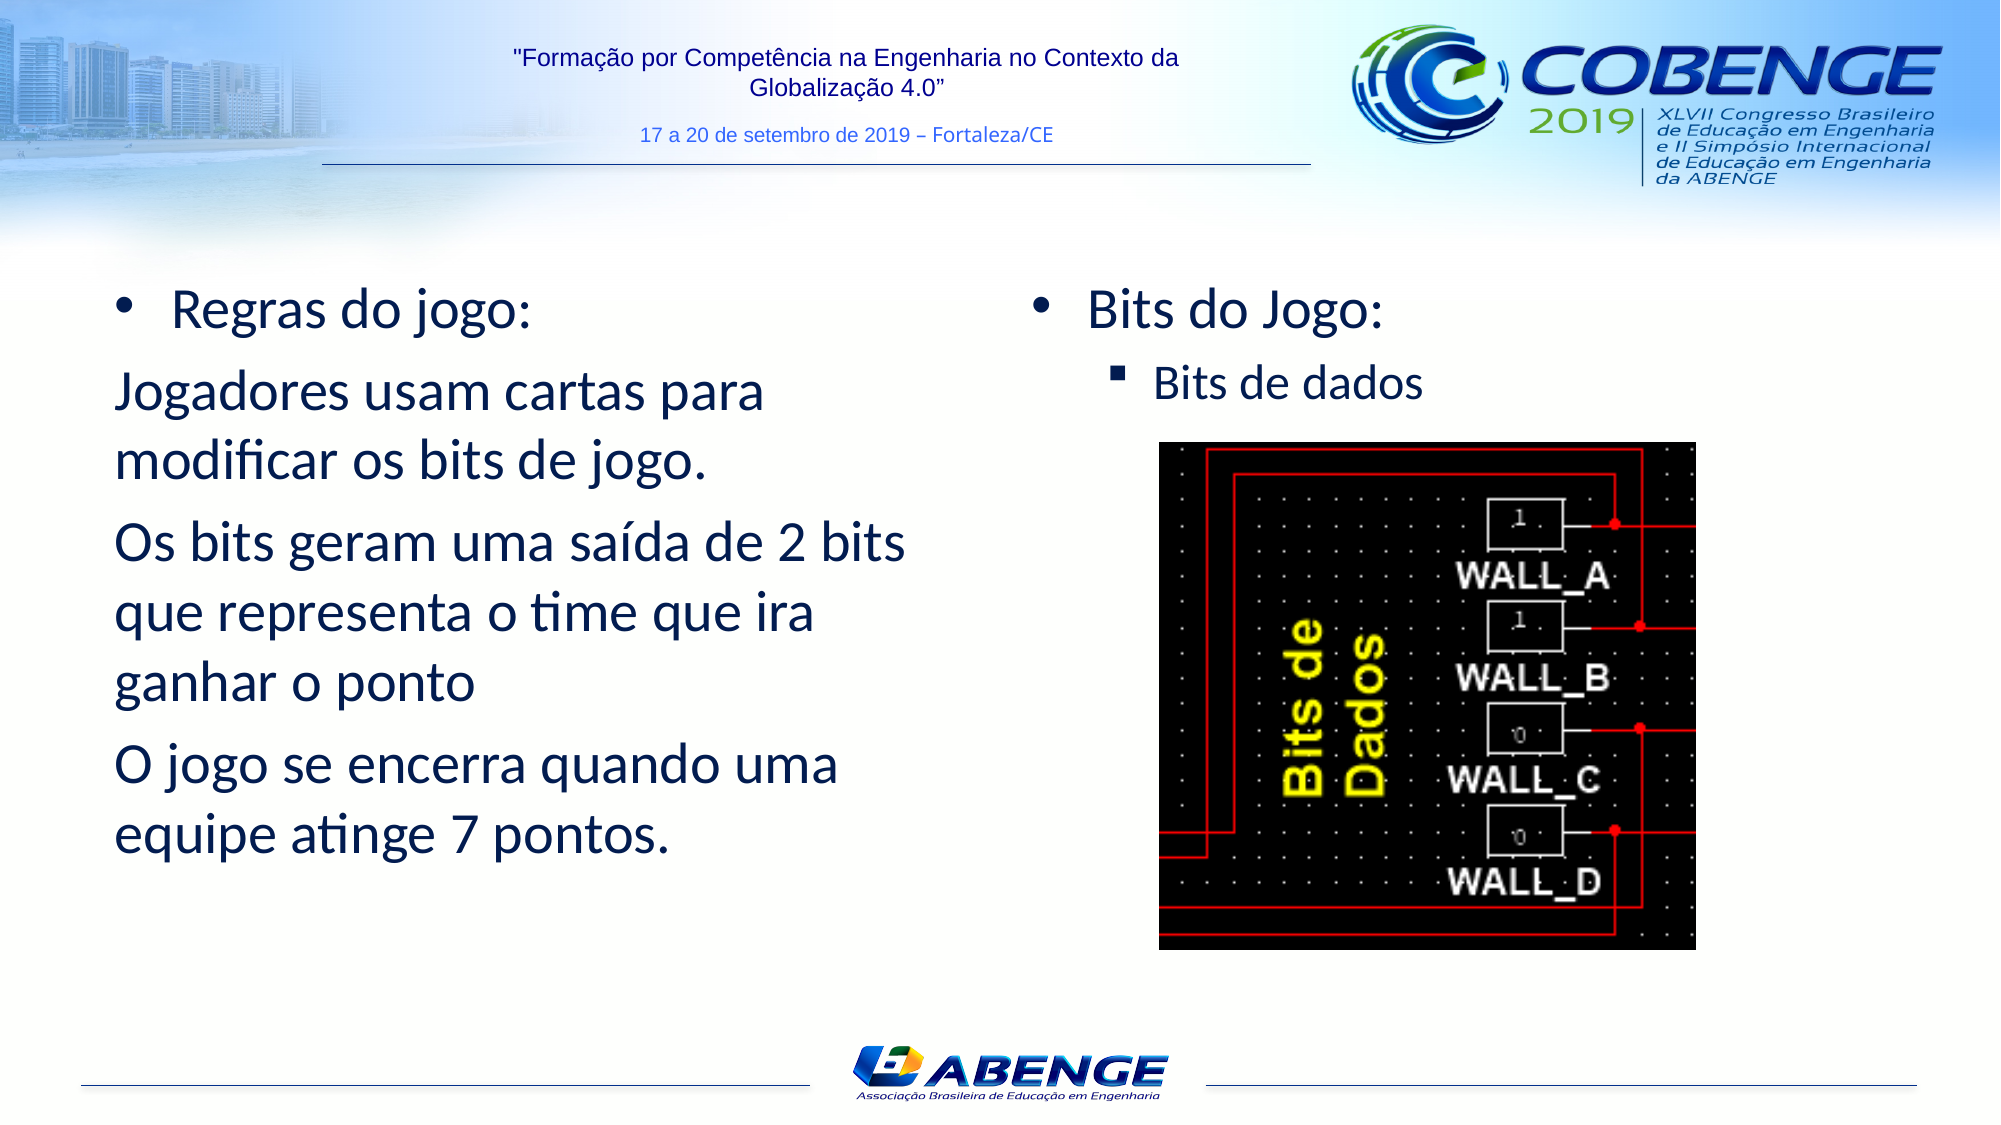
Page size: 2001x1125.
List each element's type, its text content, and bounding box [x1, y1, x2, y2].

list Bits do Jogo: Bits de dados [1016, 262, 1900, 1005]
picture [842, 1025, 1181, 1118]
list Regras do jogo: Jogadores usam cartas para modificar os bits de jogo. Os bits geram uma saída de 2 bits que representa o time que ira ganhar o ponto O jogo se encerra quando uma equipe atinge 7 pontos. [99, 262, 984, 1005]
picture [0, 0, 2000, 301]
picture [1159, 442, 1697, 950]
